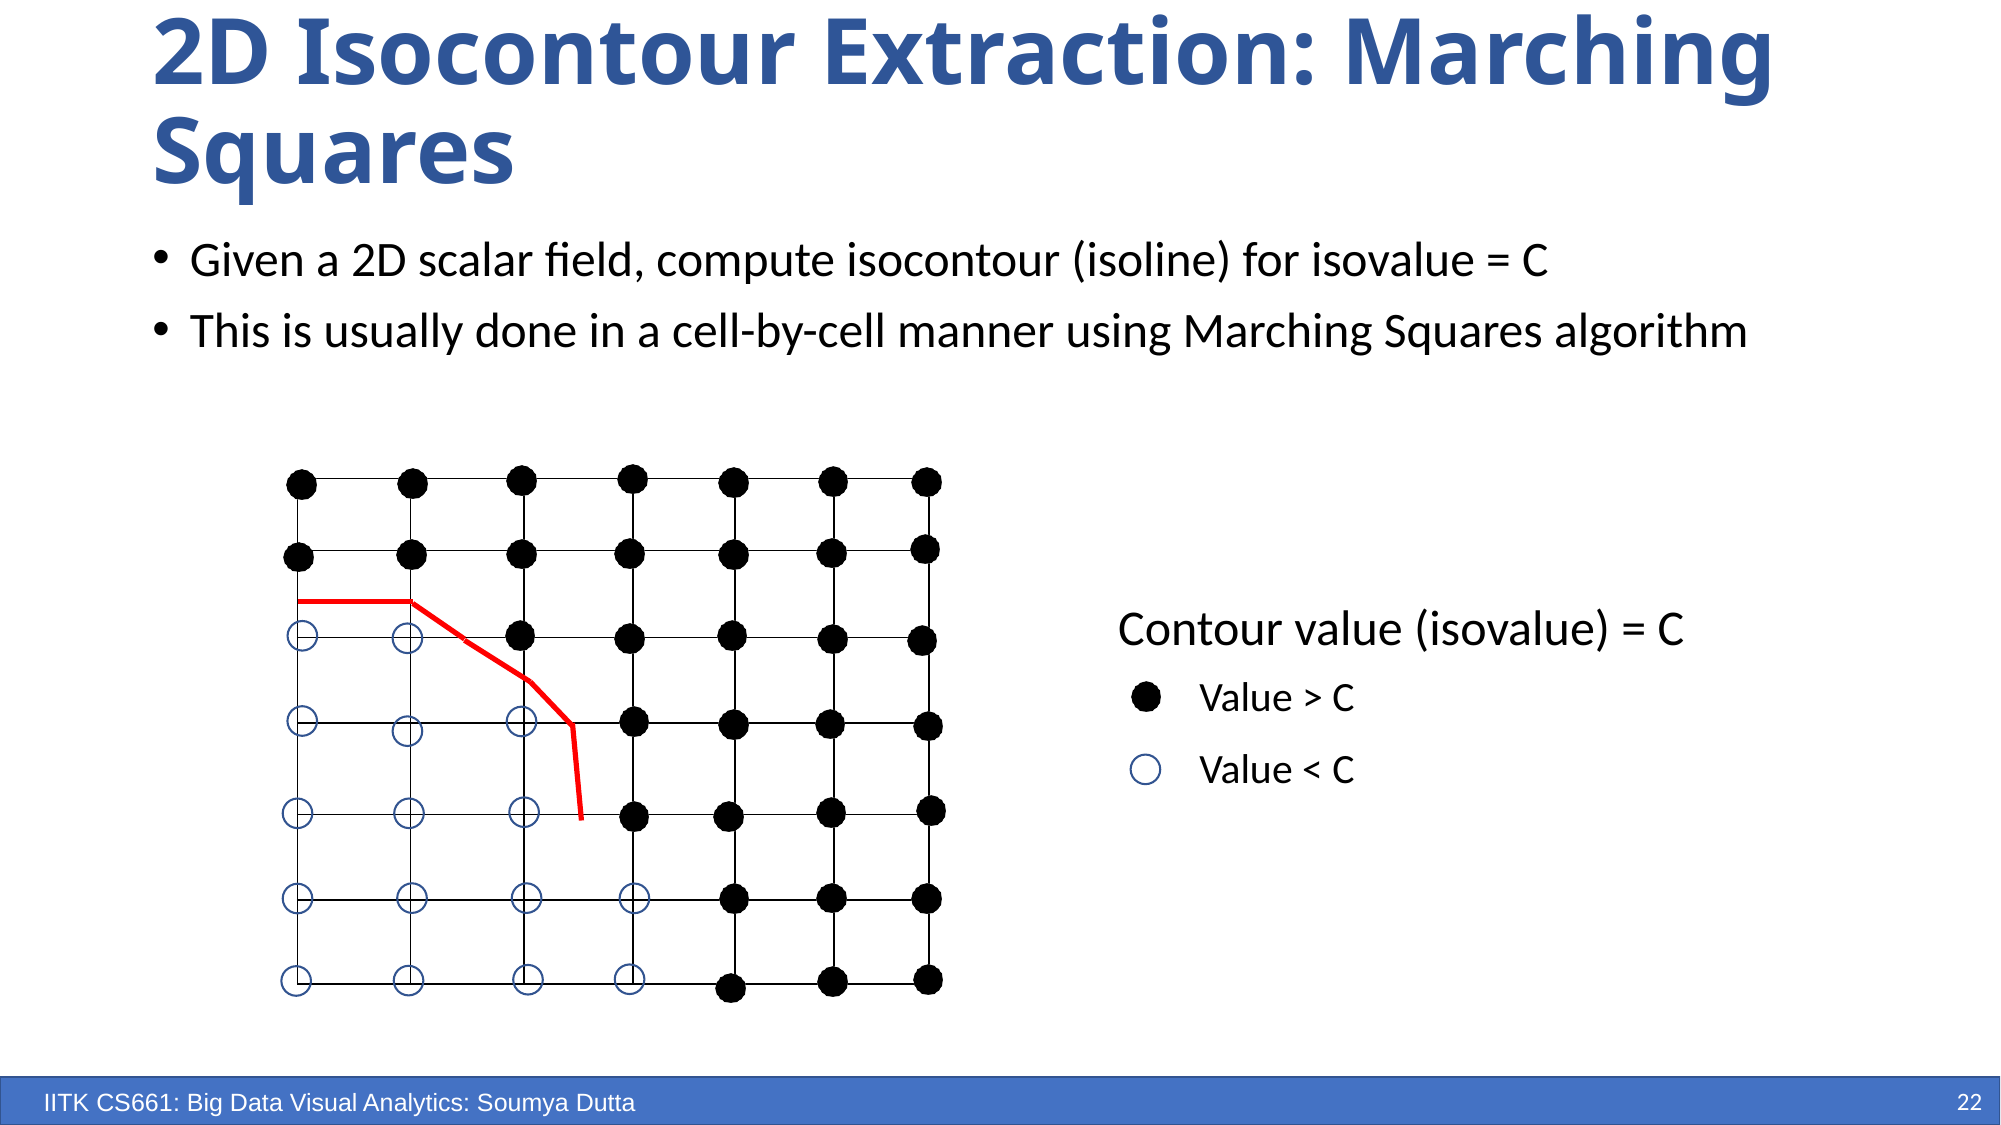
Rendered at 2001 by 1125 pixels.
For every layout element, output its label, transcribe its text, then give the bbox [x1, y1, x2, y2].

picture [916, 795, 946, 826]
table_cell [835, 901, 928, 983]
picture [713, 801, 744, 832]
picture [286, 469, 317, 500]
picture [1130, 681, 1161, 712]
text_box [464, 640, 531, 682]
picture [718, 709, 749, 740]
picture [816, 538, 847, 568]
table_cell [411, 724, 523, 814]
table_cell [298, 604, 410, 637]
picture [718, 539, 749, 570]
picture [619, 706, 649, 737]
picture [912, 711, 943, 741]
table_cell [298, 638, 410, 722]
table_cell [835, 724, 928, 814]
text_box [510, 882, 543, 914]
text_box [391, 622, 424, 655]
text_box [572, 722, 582, 821]
table_cell [298, 901, 410, 983]
text_box [286, 619, 319, 652]
table_cell [634, 815, 734, 899]
text_box [392, 964, 425, 997]
text_box [512, 963, 544, 996]
picture [816, 797, 846, 828]
text_box [281, 797, 314, 830]
picture [506, 539, 537, 569]
table_cell [411, 639, 523, 722]
text_box [281, 882, 314, 915]
picture [614, 538, 645, 569]
text_box [393, 797, 425, 830]
list Given a 2D scalar field, compute isocontour (isoline) for isovalue = C This is usually done in a cell-by-cell manner using Marching Squares algorithm [137, 225, 1863, 394]
picture [816, 883, 847, 913]
table_cell [736, 901, 833, 983]
text_box [1129, 753, 1162, 786]
text_box [286, 705, 319, 737]
title 2D Isocontour Extraction: Marching Squares [137, 35, 1863, 173]
picture [397, 468, 428, 499]
table_cell [736, 638, 833, 722]
text_box Contour value (isovalue) = C [1103, 587, 1700, 663]
table_cell [525, 683, 530, 707]
picture [911, 883, 942, 914]
picture [506, 465, 537, 496]
text_box [280, 965, 313, 997]
table_cell [298, 724, 410, 814]
text_box [508, 796, 540, 829]
table_cell [835, 815, 928, 899]
table_cell [525, 901, 632, 983]
table_header [736, 479, 833, 550]
picture [715, 973, 746, 1003]
picture [396, 539, 427, 570]
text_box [412, 603, 465, 639]
picture [818, 466, 848, 497]
table_cell [634, 551, 734, 637]
picture [717, 620, 747, 651]
picture [817, 966, 848, 997]
text_box Value > C [1184, 662, 1370, 728]
table_cell [411, 551, 523, 637]
table_cell [298, 551, 410, 599]
picture [283, 542, 314, 572]
table_cell [525, 815, 632, 899]
table_cell [736, 815, 833, 899]
table_header [298, 479, 410, 550]
table_cell [634, 901, 734, 983]
text_box [613, 963, 646, 996]
table_cell [411, 815, 523, 899]
picture [911, 467, 942, 497]
table_cell [582, 724, 632, 814]
table_header [525, 479, 632, 550]
table_header [411, 479, 523, 550]
picture [907, 625, 937, 656]
table_cell [835, 551, 928, 637]
picture [614, 623, 645, 654]
picture [719, 883, 749, 914]
picture [815, 709, 845, 739]
picture [619, 801, 649, 832]
table_cell [634, 638, 734, 722]
picture [718, 467, 749, 498]
text_box [396, 882, 428, 914]
text_box Value < C [1184, 734, 1370, 800]
table_cell [525, 551, 632, 637]
picture [910, 534, 940, 564]
text_box [618, 882, 651, 915]
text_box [530, 681, 573, 726]
text_box [391, 715, 424, 748]
table_cell [634, 724, 734, 814]
table_cell [298, 815, 410, 899]
table_cell [736, 724, 833, 814]
table_header [634, 479, 734, 550]
table_cell [525, 726, 572, 814]
table_cell [531, 638, 632, 722]
table_cell [835, 638, 928, 722]
picture [505, 620, 535, 651]
text_box [505, 705, 537, 738]
picture [912, 964, 943, 995]
picture [617, 464, 648, 494]
picture [817, 624, 848, 654]
table_header [835, 479, 928, 550]
table_cell [411, 901, 523, 983]
table_cell [736, 551, 833, 637]
